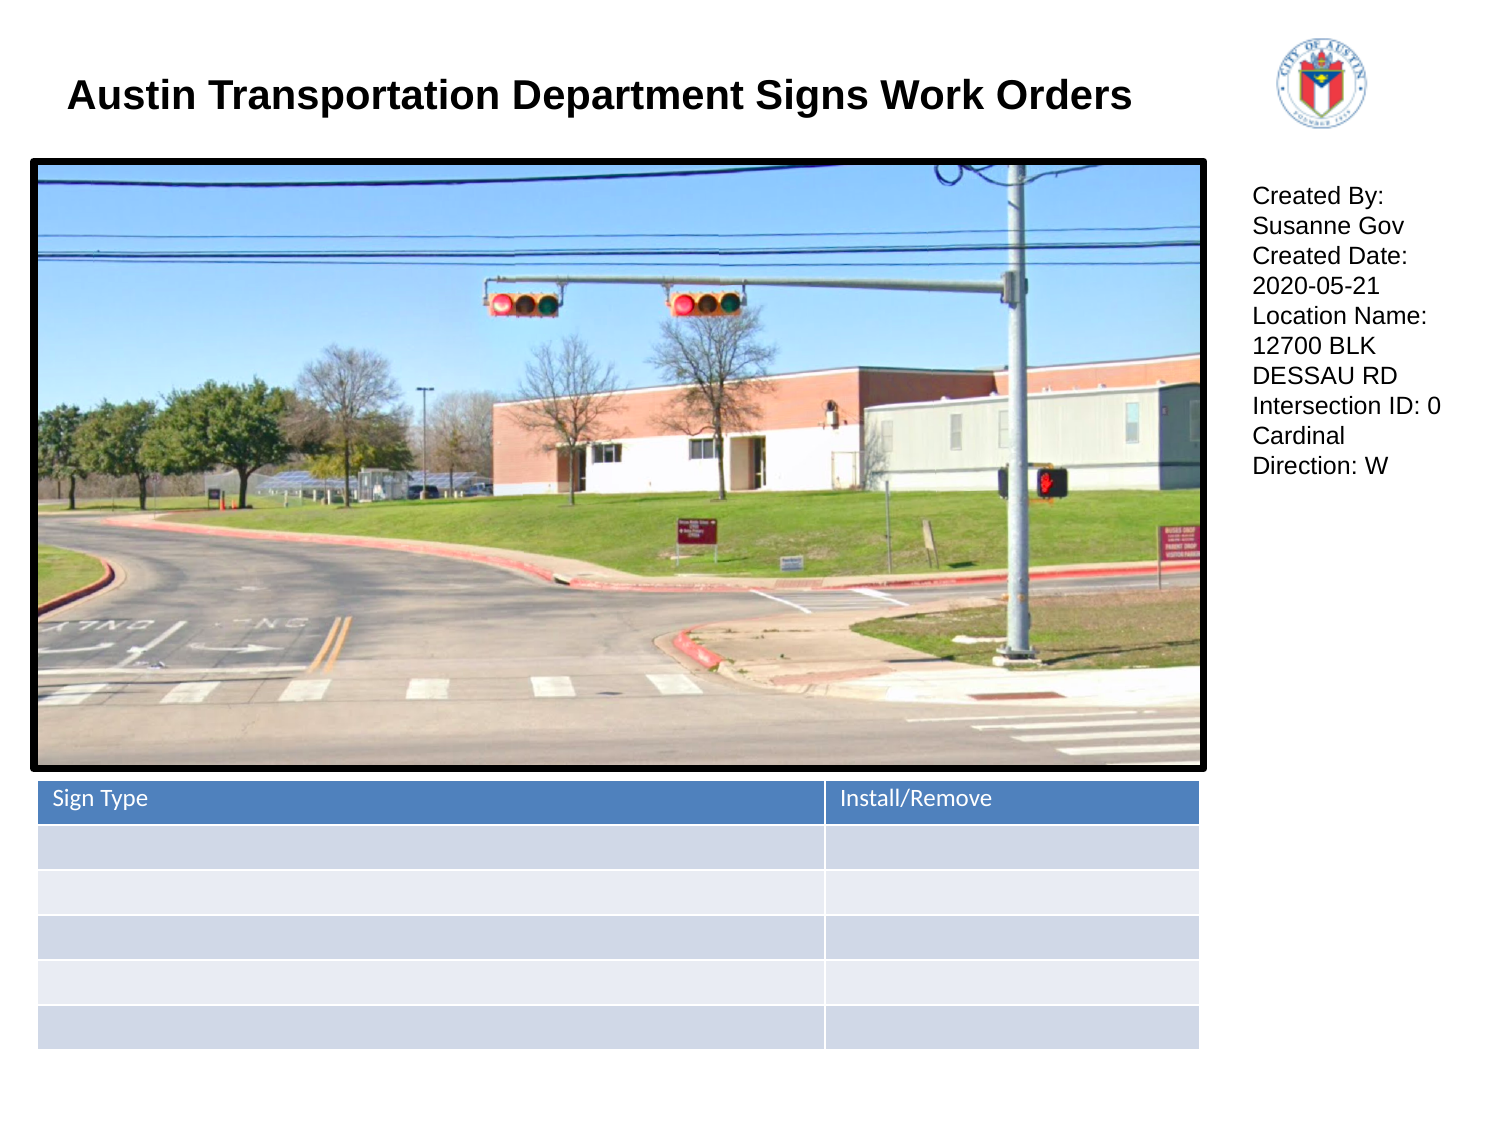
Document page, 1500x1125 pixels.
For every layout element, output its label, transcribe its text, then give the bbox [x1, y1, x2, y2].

table_header Install/Remove [826, 781, 1199, 824]
table_cell [826, 1006, 1199, 1049]
picture [37, 164, 1201, 766]
table_cell [38, 1006, 824, 1049]
table_cell [38, 871, 824, 914]
table_cell [38, 826, 824, 869]
table_header Sign Type [38, 781, 824, 824]
table_cell [826, 871, 1199, 914]
text_box Austin Transportation Department Signs Work Orders [51, 60, 1149, 125]
table_cell [38, 916, 824, 959]
picture [1274, 37, 1369, 132]
text_box Created By: Susanne Gov Created Date: 2020-05-21 Location Name: 12700 BLK DESSAU RD Intersection ID: 0 Cardinal Direction: W [1237, 172, 1463, 487]
table_cell [826, 961, 1199, 1004]
table_cell [38, 961, 824, 1004]
table_cell [826, 916, 1199, 959]
table_cell [826, 826, 1199, 869]
